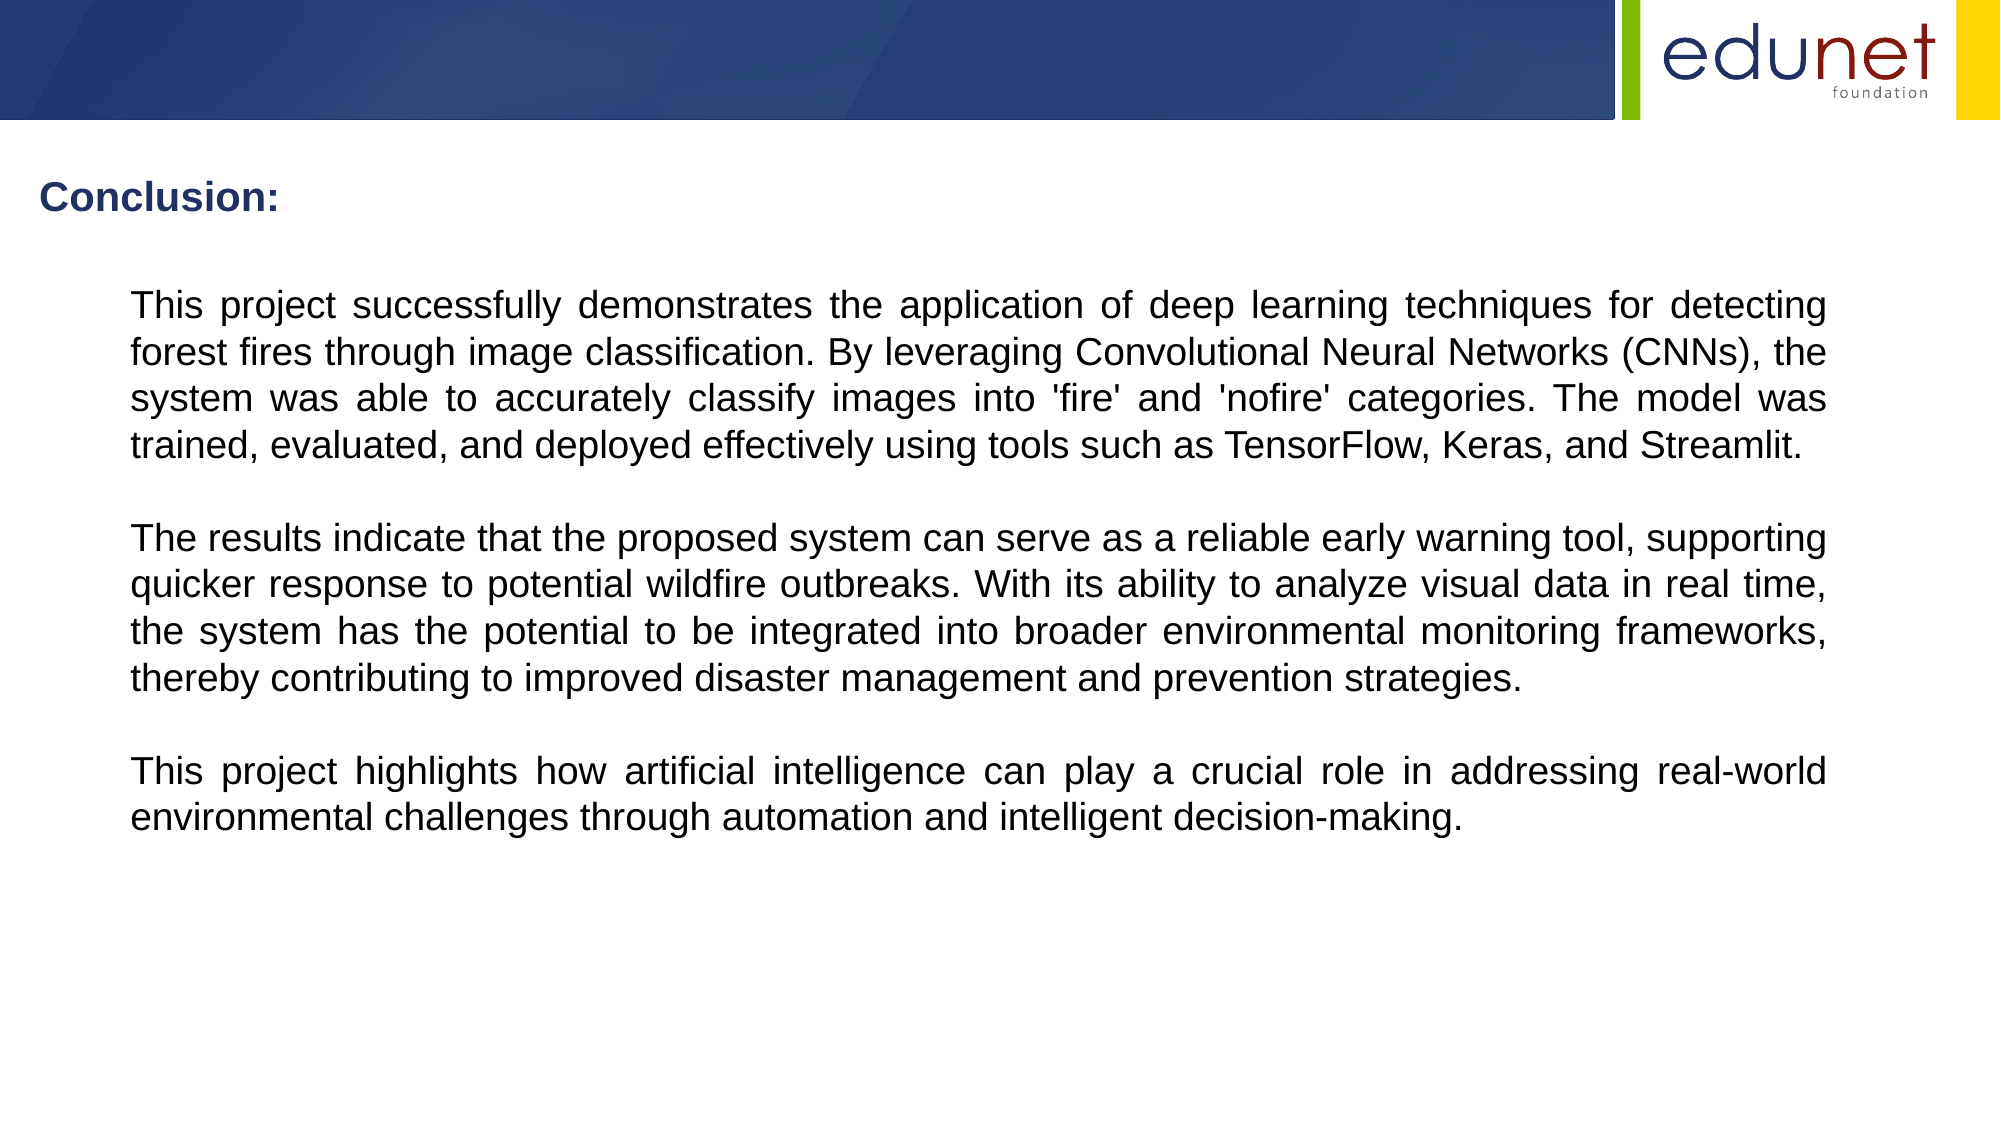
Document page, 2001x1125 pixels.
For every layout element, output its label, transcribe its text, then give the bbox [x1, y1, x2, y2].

picture [1652, 12, 1948, 108]
text_box This project successfully demonstrates the application of deep learning techniques for detecting forest fires through image classification. By leveraging Convolutional Neural Networks (CNNs), the system was able to accurately classify images into 'fire' and 'nofire' categories. The model was trained, evaluated, and deployed effectively using tools such as TensorFlow, Keras, and Streamlit. The results indicate that the proposed system can serve as a reliable early warning tool, supporting quicker response to potential wildfire outbreaks. With its ability to analyze visual data in real time, the system has the potential to be integrated into broader environmental monitoring frameworks, thereby contributing to improved disaster management and prevention strategies. This project highlights how artificial intelligence can play a crucial role in addressing real-world environmental challenges through automation and intelligent decision-making. [115, 272, 1842, 846]
text_box Conclusion: [24, 162, 1026, 227]
